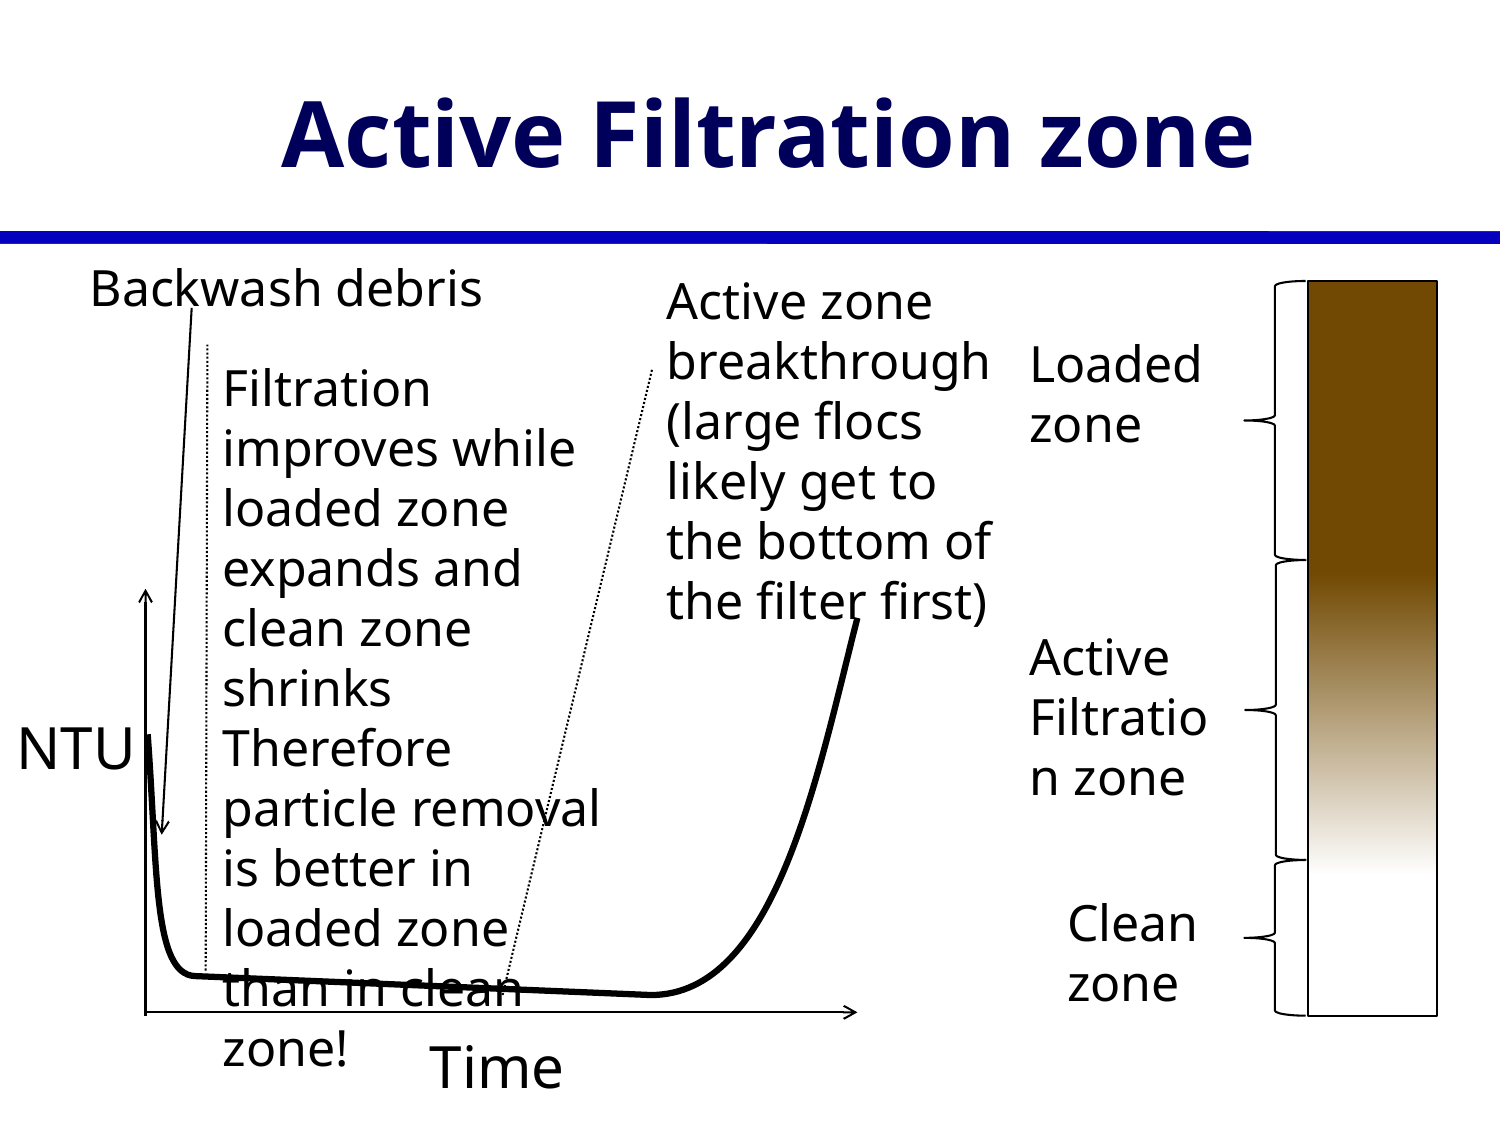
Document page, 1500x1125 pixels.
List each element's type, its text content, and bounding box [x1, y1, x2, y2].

text_box [1246, 280, 1306, 560]
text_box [1308, 280, 1437, 1016]
text_box Filtration improves while loaded zone expands and clean zone shrinks Therefore particle removal is better in loaded zone than in clean zone! [213, 349, 636, 587]
title Active Filtration zone [75, 37, 1463, 225]
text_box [6, 588, 858, 1109]
text_box Active zone breakthrough (large flocs likely get to the bottom of the filter first) [652, 262, 1014, 637]
text_box Active Filtration zone [1014, 617, 1246, 813]
text_box Loaded zone [1014, 324, 1246, 460]
text_box [1246, 560, 1303, 860]
text_box Clean zone [1052, 883, 1283, 1019]
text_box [161, 307, 192, 836]
text_box Backwash debris [74, 248, 503, 324]
text_box [1244, 860, 1303, 1016]
